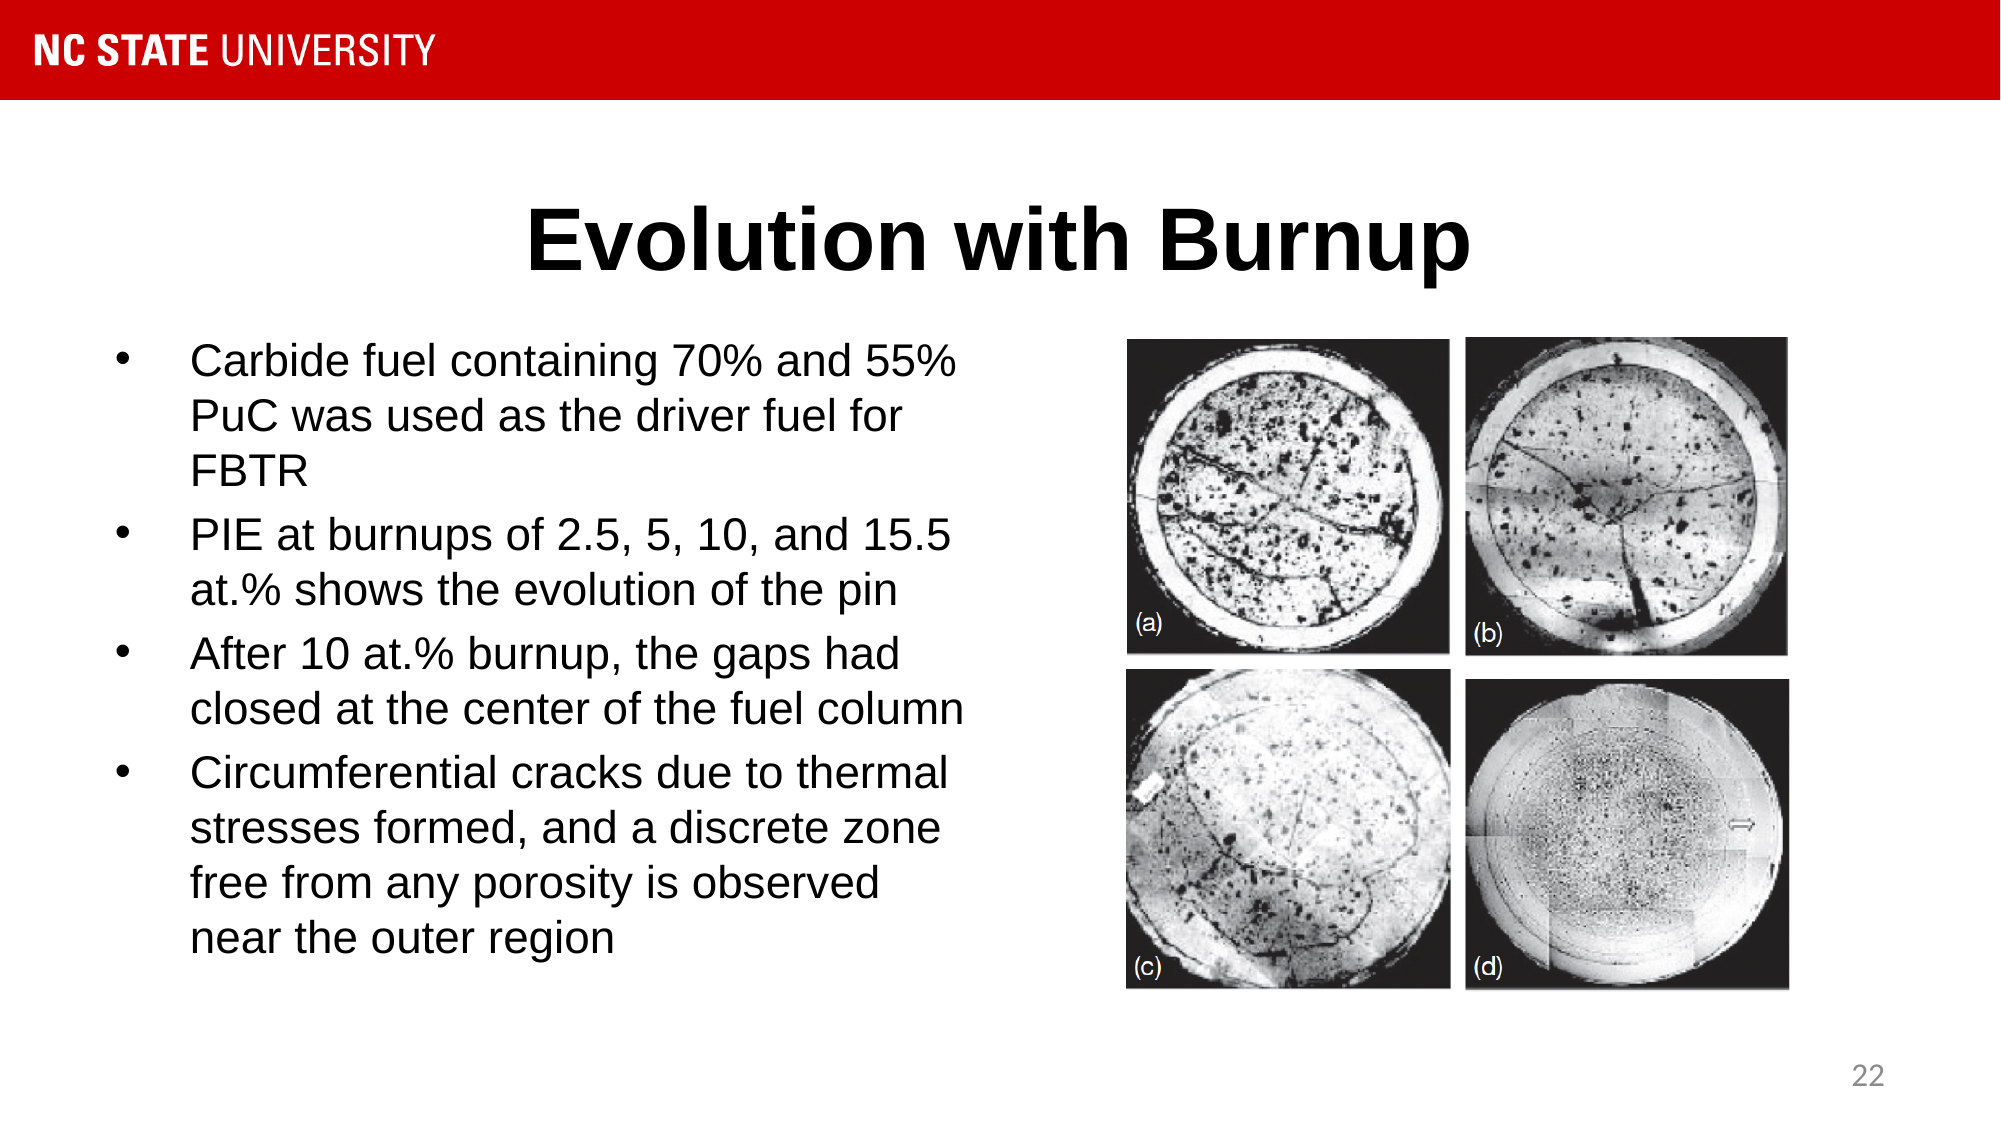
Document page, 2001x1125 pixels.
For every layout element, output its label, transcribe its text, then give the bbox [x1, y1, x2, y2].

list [1112, 322, 1804, 1006]
title Evolution with Burnup [99, 147, 1900, 323]
list Carbide fuel containing 70% and 55% PuC was used as the driver fuel for FBTR PIE at burnups of 2.5, 5, 10, and 15.5 at.% shows the evolution of the pin After 10 at.% burnup, the gaps had closed at the center of the fuel column Circumferential cracks due to thermal stresses formed, and a discrete zone free from any porosity is observed near the outer region [99, 322, 984, 1005]
picture [0, 0, 2001, 100]
slide_number 22 [1433, 1042, 1900, 1103]
